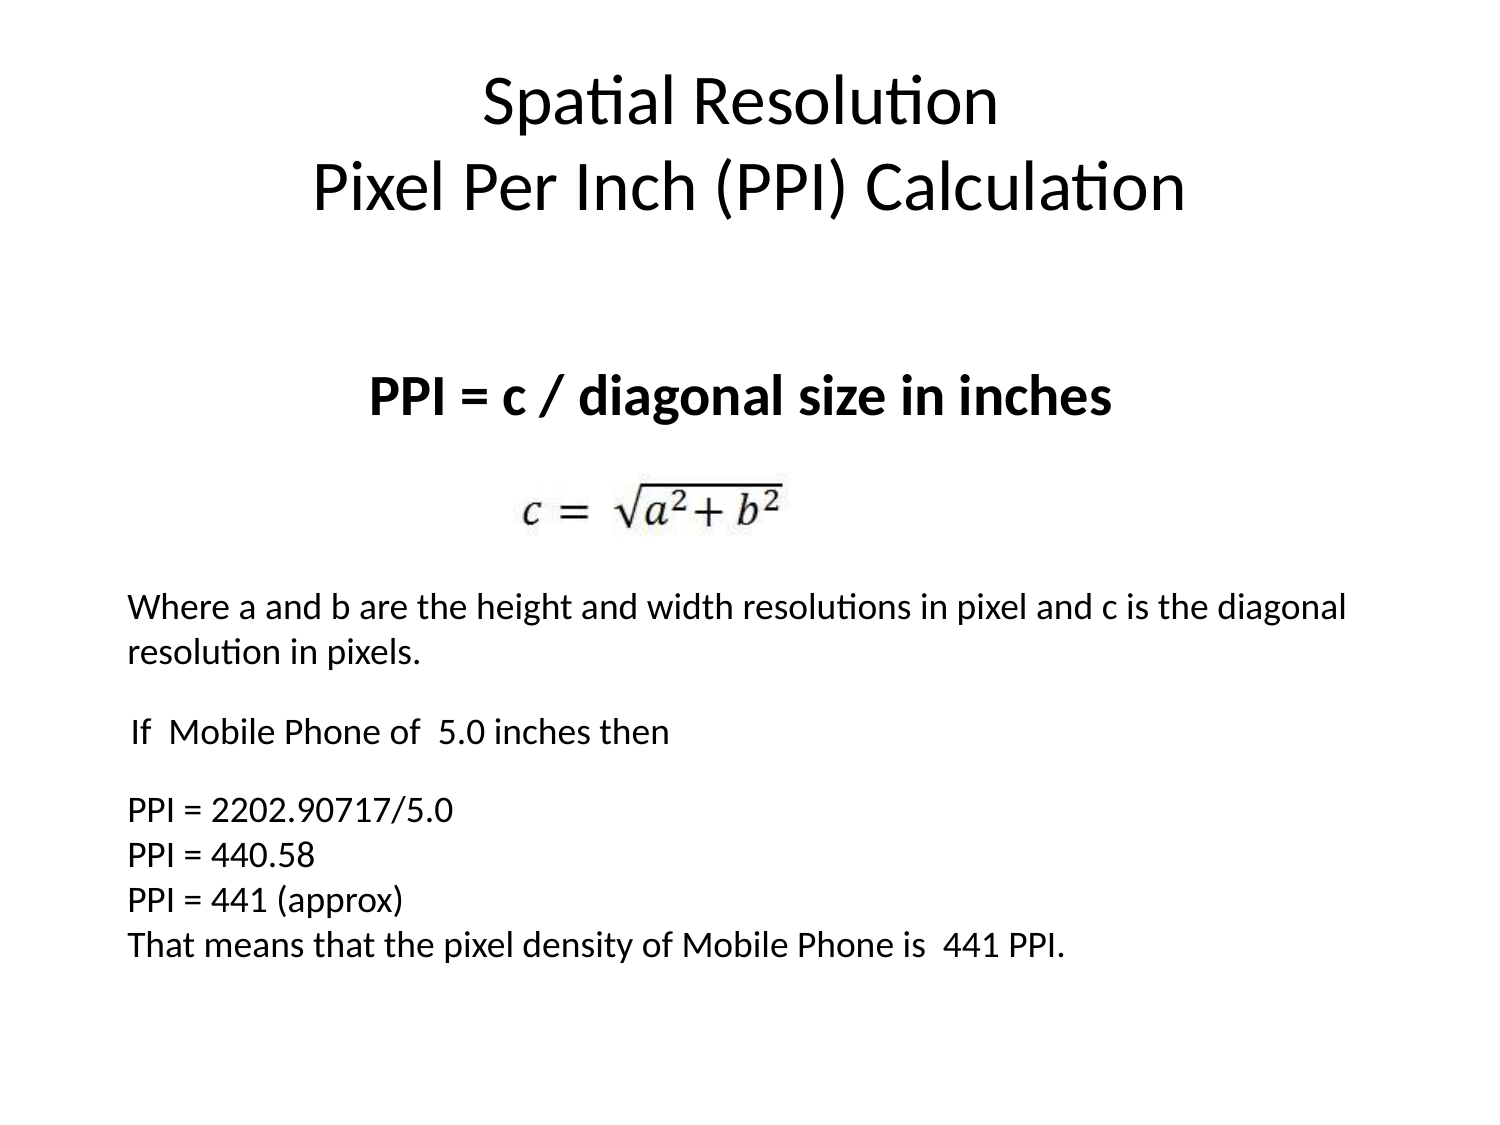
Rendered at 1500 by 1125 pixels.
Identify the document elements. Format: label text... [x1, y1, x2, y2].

text_box PPI = 2202.90717/5.0 PPI = 440.58 PPI = 441 (approx) That means that the pixel density of Mobile Phone is 441 PPI. [112, 778, 1250, 973]
text_box Where a and b are the height and width resolutions in pixel and c is the diagonal resolution in pixels. [112, 574, 1413, 680]
text_box PPI = c / diagonal size in inches [354, 350, 1128, 435]
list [487, 449, 826, 552]
text_box If Mobile Phone of 5.0 inches then [115, 699, 686, 760]
title Spatial Resolution Pixel Per Inch (PPI) Calculation [75, 45, 1425, 233]
